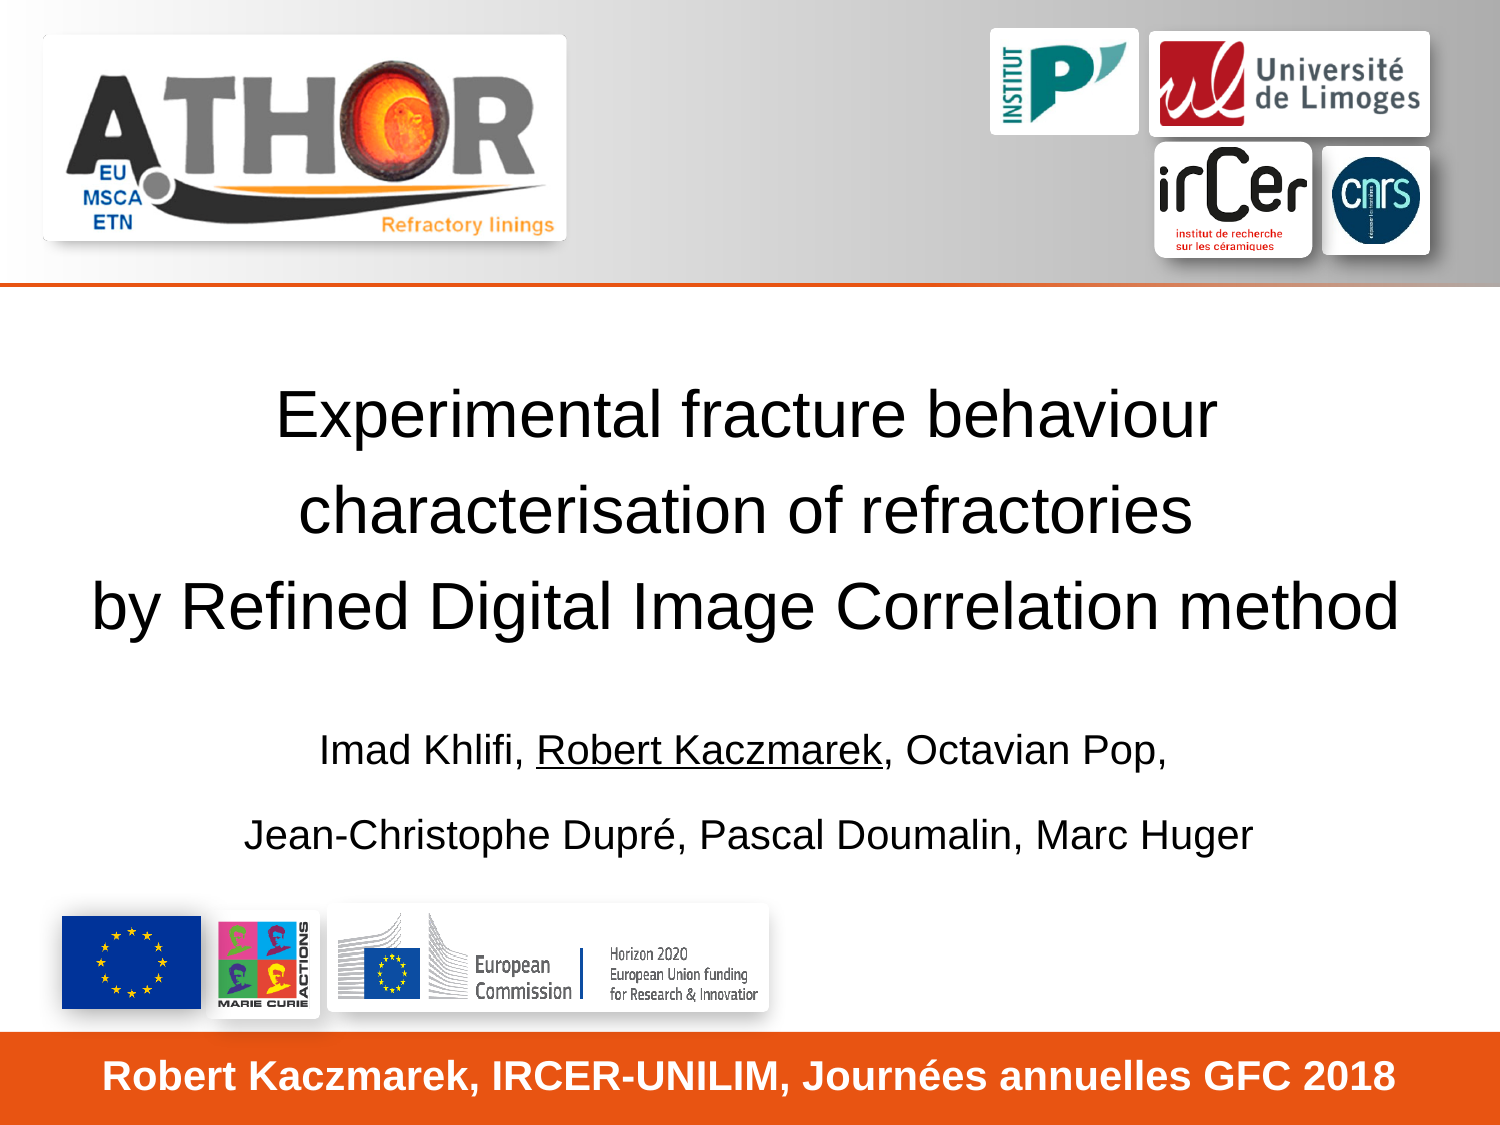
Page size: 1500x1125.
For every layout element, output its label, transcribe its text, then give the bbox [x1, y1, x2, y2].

subtitle Imad Khlifi, Robert Kaczmarek, Octavian Pop, Jean-Christophe Dupré, Pascal Doumalin, Marc Huger [64, 680, 1434, 909]
picture [217, 920, 310, 1009]
picture [39, 30, 580, 248]
picture [62, 916, 201, 1009]
picture [1000, 39, 1129, 125]
title Experimental fracture behaviour characterisation of refractories by Refined Digital Image Correlation method [62, 349, 1432, 649]
picture [1159, 147, 1308, 251]
picture [1160, 41, 1420, 126]
list Robert Kaczmarek, IRCER-UNILIM, Journées annuelles GFC 2018 [39, 1046, 1460, 1125]
picture [1332, 157, 1420, 244]
picture [338, 913, 758, 1002]
